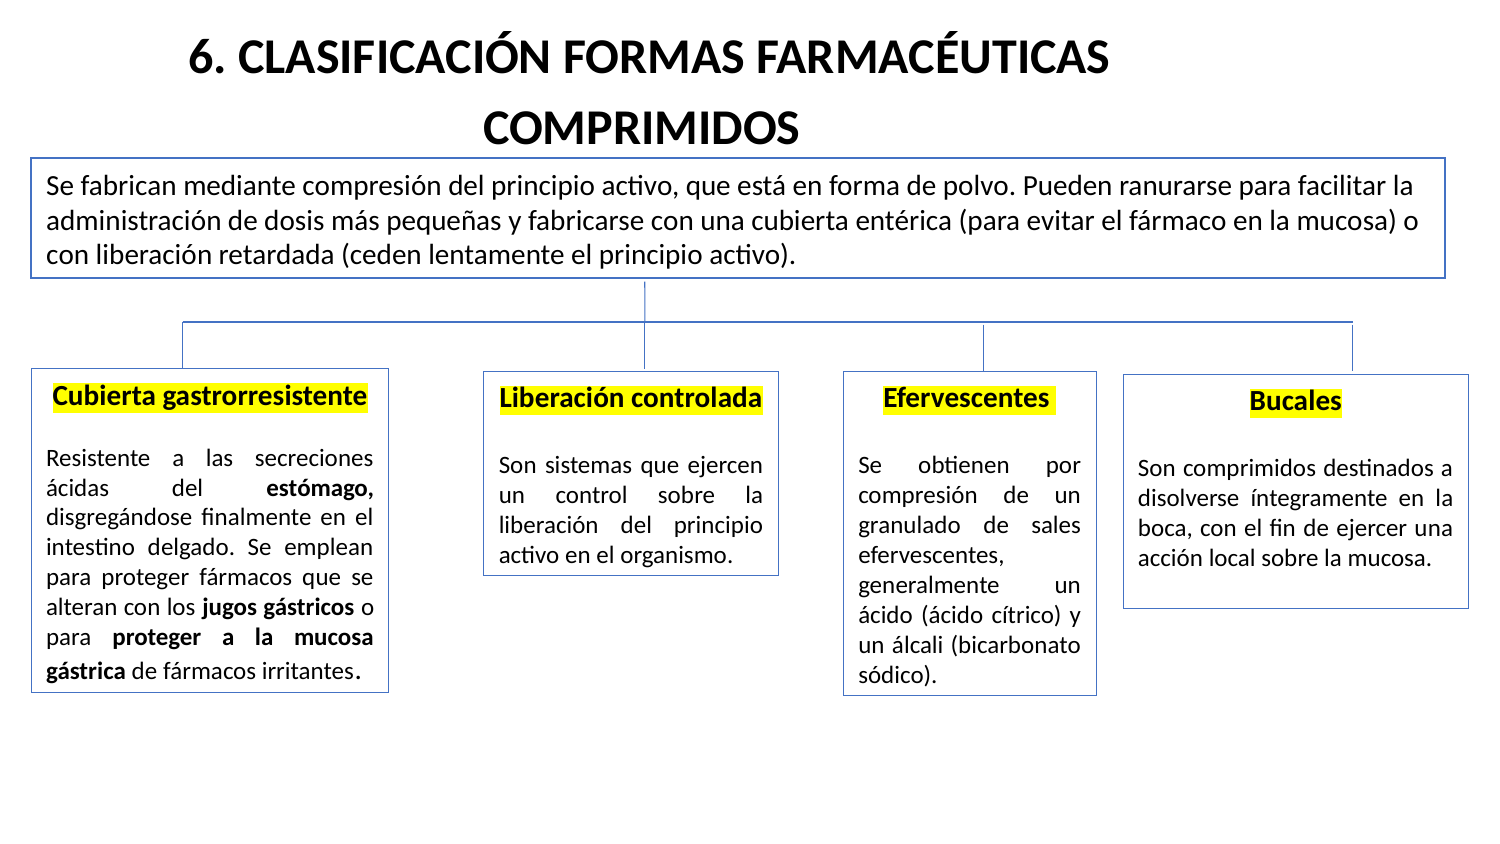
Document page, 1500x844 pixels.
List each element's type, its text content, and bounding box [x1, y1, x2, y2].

text_box Liberación controlada Son sistemas que ejercen un control sobre la liberación del principio activo en el organismo. [483, 371, 779, 576]
text_box Cubierta gastrorresistente Resistente a las secreciones ácidas del estómago, disgregándose finalmente en el intestino delgado. Se emplean para proteger fármacos que se alteran con los jugos gástricos o para proteger a la mucosa gástrica de fármacos irritantes. [31, 368, 389, 693]
text_box Efervescentes Se obtienen por compresión de un granulado de sales efervescentes, generalmente un ácido (ácido cítrico) y un álcali (bicarbonato sódico). [843, 371, 1097, 696]
text_box COMPRIMIDOS [468, 87, 821, 157]
text_box Bucales Son comprimidos destinados a disolverse íntegramente en la boca, con el fin de ejercer una acción local sobre la mucosa. [1123, 374, 1469, 609]
text_box Se fabrican mediante compresión del principio activo, que está en forma de polvo. Pueden ranurarse para facilitar la administración de dosis más pequeñas y fabricarse con una cubierta entérica (para evitar el fármaco en la mucosa) o con liberación retardada (ceden lentamente el principio activo). [30, 157, 1446, 279]
text_box 6. CLASIFICACIÓN FORMAS FARMACÉUTICAS [55, 16, 1244, 92]
